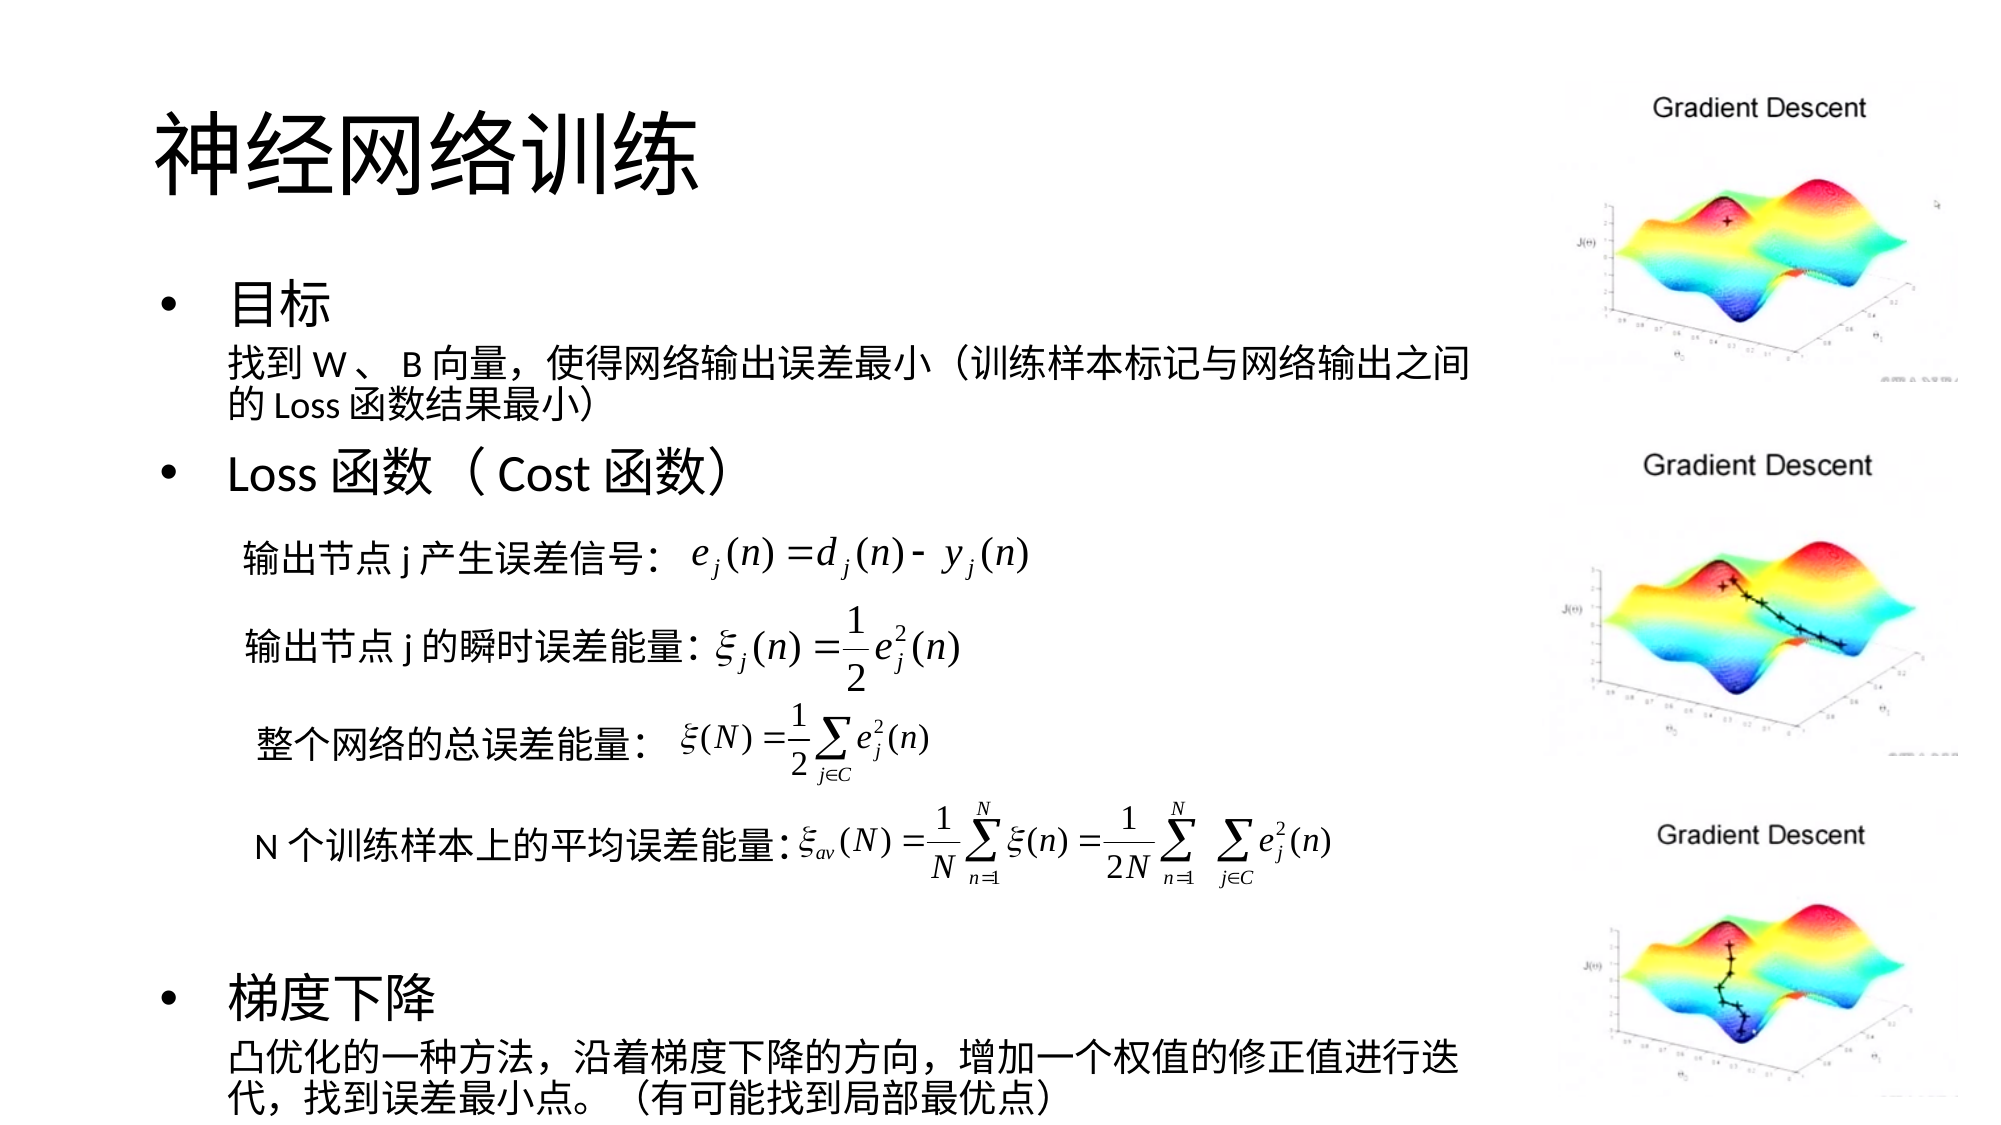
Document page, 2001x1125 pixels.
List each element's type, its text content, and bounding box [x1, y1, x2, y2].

picture [1542, 446, 1958, 756]
text_box 输出节点j的瞬时误差能量： [229, 615, 709, 675]
picture [1551, 81, 1958, 382]
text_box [709, 594, 969, 701]
title 神经网络训练 [137, 59, 1863, 259]
text_box 整个网络的总误差能量： [241, 713, 675, 773]
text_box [793, 793, 1337, 895]
list 目标 找到W、B向量，使得网络输出误差最小（训练样本标记与网络输出之间的Loss函数结果最小） Loss函数（Cost函数） 梯度下降 凸优化的一种方法，沿着梯度下降的方向，增加一个权值的修正值进行迭代，找到误差最小点。（有可能找到局部最优点） [144, 270, 1509, 1125]
text_box N个训练样本上的平均误差能量： [239, 814, 793, 874]
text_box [686, 524, 1035, 589]
picture [1558, 803, 1959, 1097]
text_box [675, 693, 936, 792]
text_box 输出节点j产生误差信号： [227, 527, 686, 587]
